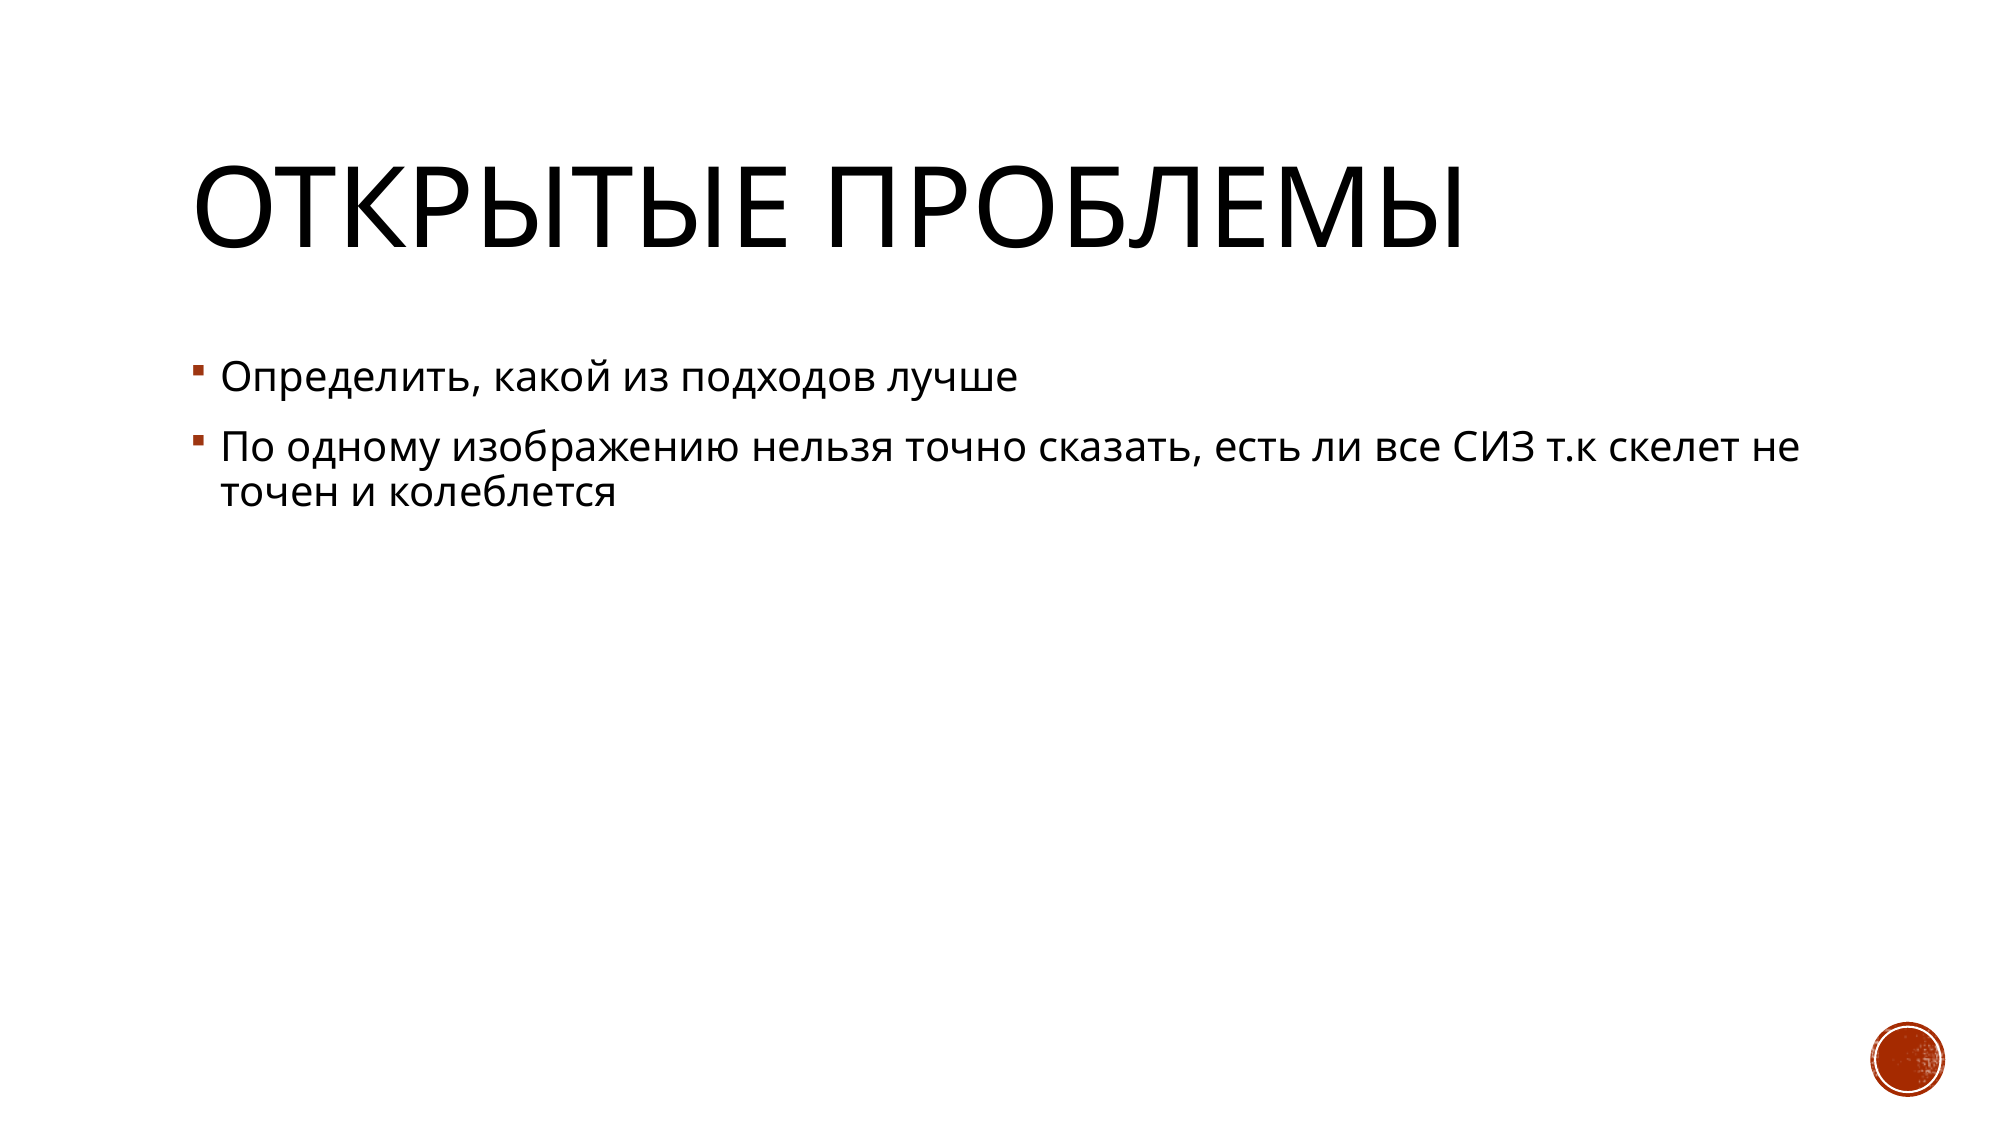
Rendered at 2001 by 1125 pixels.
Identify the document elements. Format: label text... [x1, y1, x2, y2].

list Определить, какой из подходов лучше По одному изображению нельзя точно сказать, есть ли все СИЗ т.к скелет не точен и колеблется [175, 348, 1826, 1013]
title Открытые проблемы [175, 79, 1826, 344]
